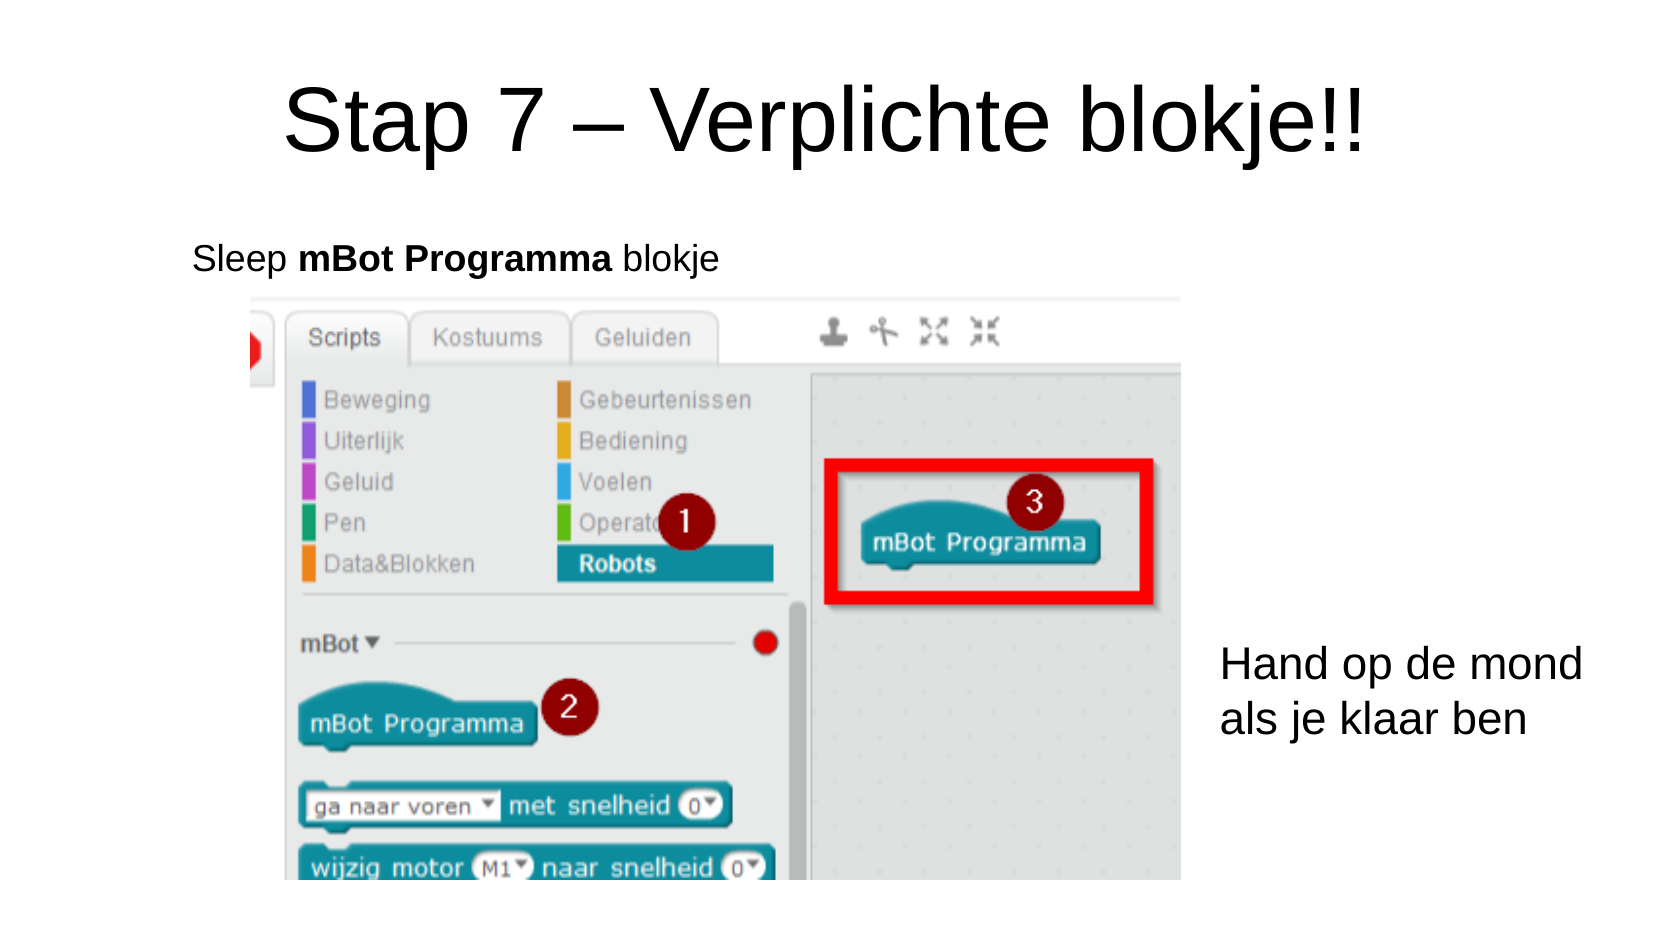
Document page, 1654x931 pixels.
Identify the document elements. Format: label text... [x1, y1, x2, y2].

text_box Hand op de mond als je klaar ben [1204, 625, 1642, 751]
text_box Stap 7 – Verplichte blokje!! [82, 36, 1571, 192]
picture [250, 295, 1182, 880]
text_box [82, 212, 1583, 437]
text_box Sleep mBot Programma blokje [177, 226, 744, 287]
